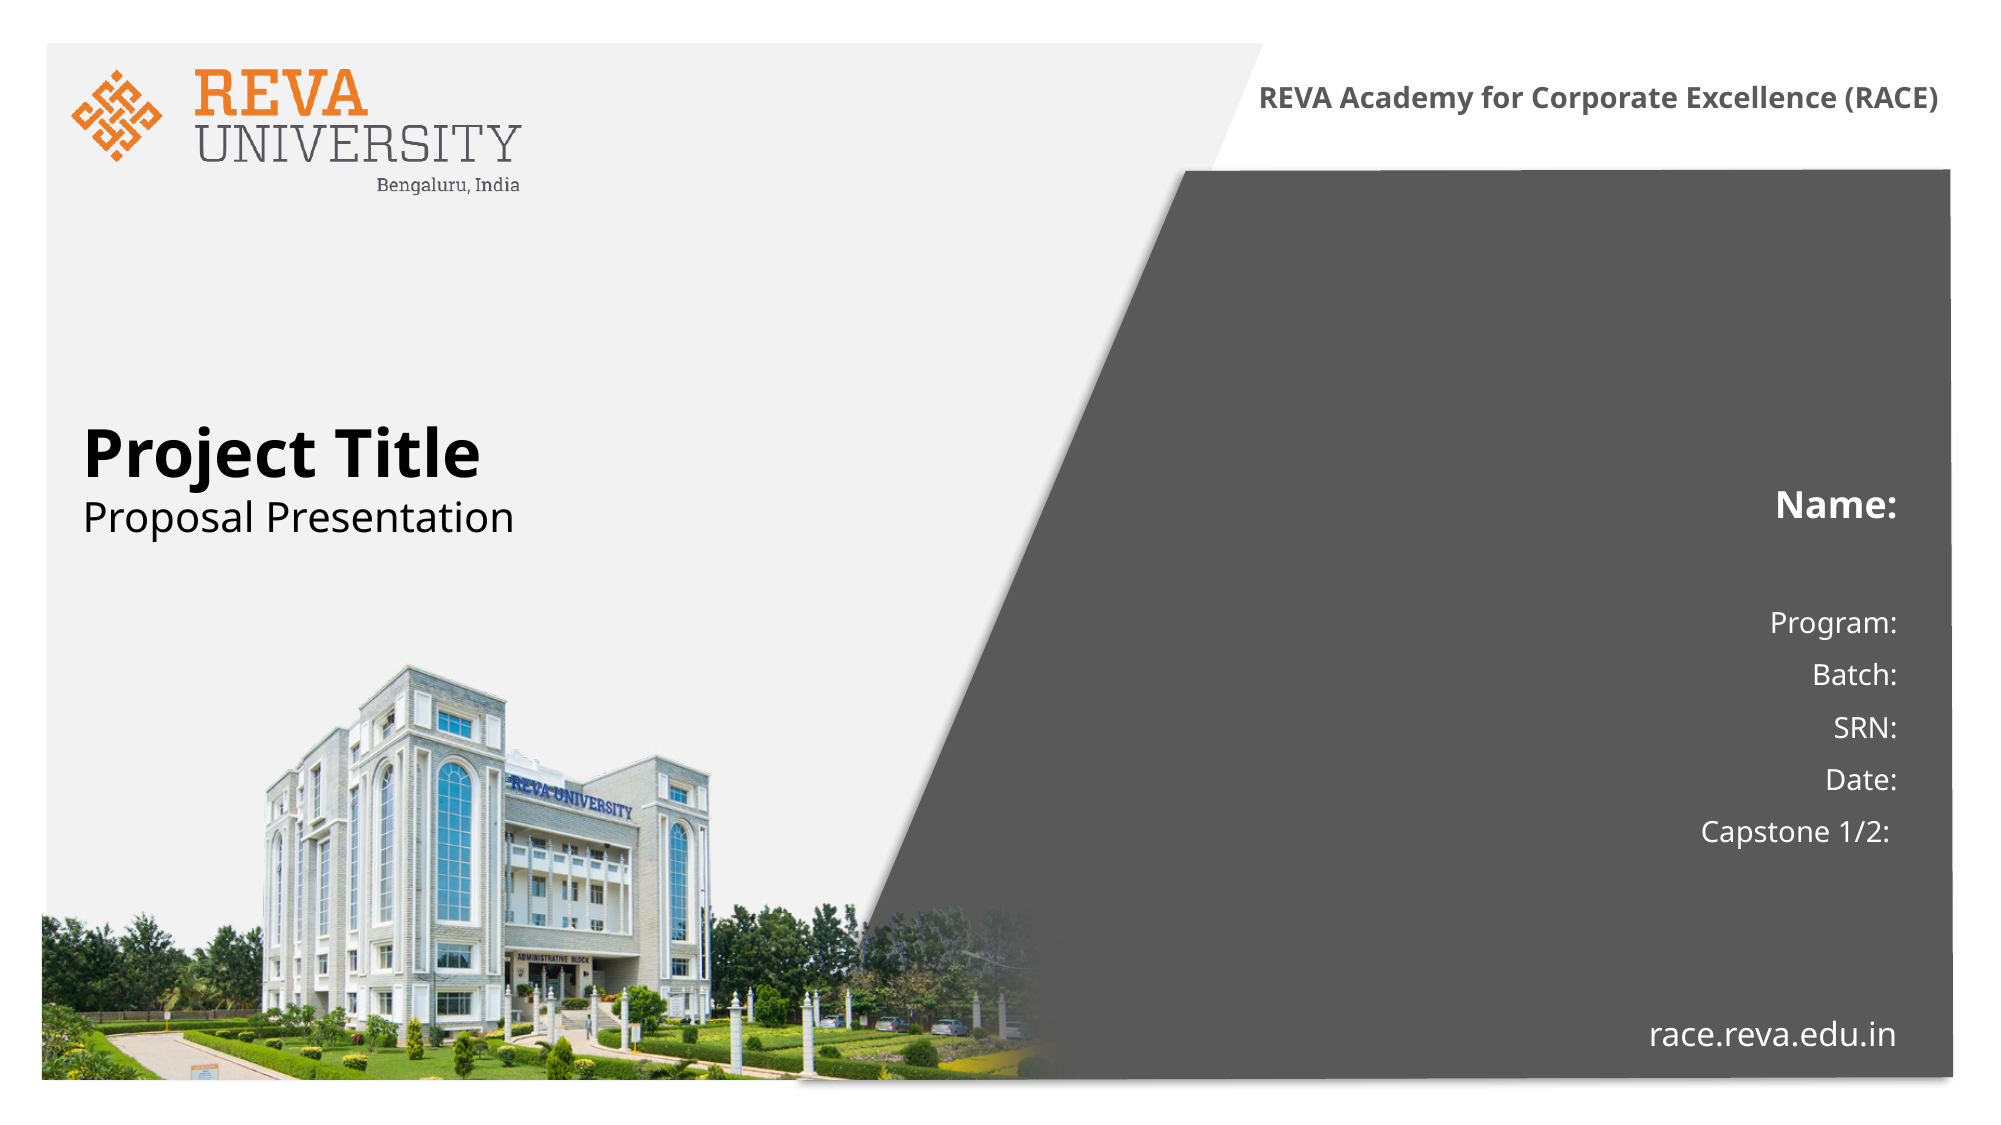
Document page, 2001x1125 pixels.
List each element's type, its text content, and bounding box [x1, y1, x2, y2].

picture [41, 526, 1177, 1080]
picture [69, 69, 522, 199]
subtitle Name: Program: Batch: SRN: Date: Capstone 1/2: [944, 478, 1913, 845]
text_box REVA Academy for Corporate Excellence (RACE) [1090, 51, 1955, 147]
title Project Title Proposal Presentation [67, 311, 1037, 640]
text_box race.reva.edu.in [899, 1003, 1913, 1062]
